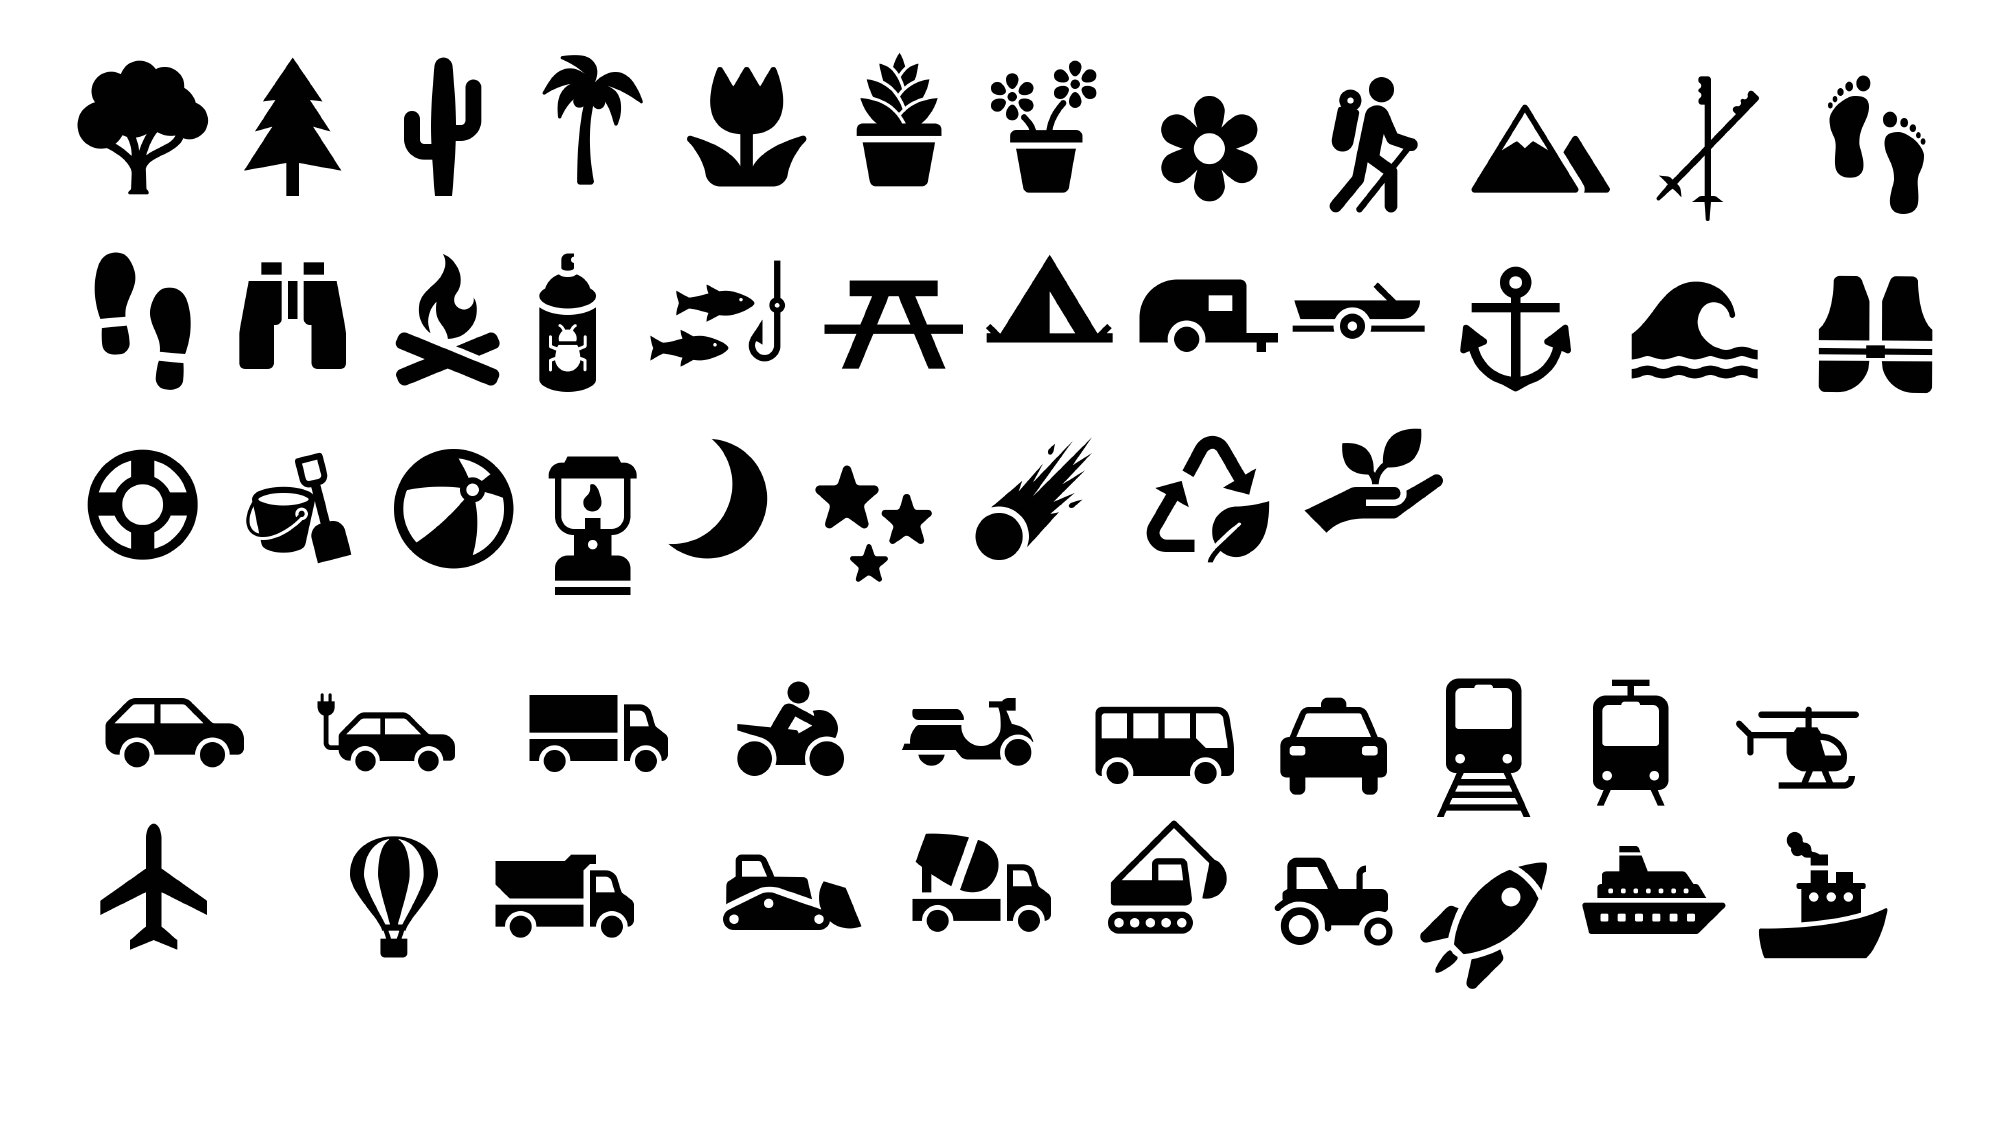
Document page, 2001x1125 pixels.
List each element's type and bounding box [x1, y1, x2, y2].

picture [523, 657, 674, 808]
picture [67, 240, 368, 396]
picture [715, 823, 866, 974]
picture [1133, 423, 1284, 574]
picture [99, 657, 250, 808]
picture [1258, 667, 1876, 967]
picture [1465, 73, 1616, 224]
picture [311, 657, 462, 808]
picture [824, 43, 1119, 202]
picture [818, 249, 969, 400]
picture [378, 423, 793, 601]
picture [1746, 826, 1897, 977]
picture [1801, 69, 1952, 220]
picture [1089, 669, 1243, 954]
picture [798, 448, 949, 599]
picture [671, 51, 822, 202]
picture [1800, 257, 1951, 408]
picture [489, 821, 640, 972]
picture [1258, 826, 1559, 1001]
picture [1619, 254, 1770, 405]
picture [67, 43, 668, 202]
picture [974, 223, 1125, 374]
picture [958, 423, 1109, 574]
picture [1133, 236, 1434, 391]
picture [1133, 73, 1284, 224]
picture [892, 657, 1057, 958]
picture [222, 433, 373, 584]
picture [78, 811, 229, 962]
picture [1298, 254, 1591, 556]
picture [319, 822, 470, 973]
picture [372, 238, 793, 398]
picture [715, 653, 866, 804]
picture [1298, 69, 1449, 220]
picture [1632, 73, 1783, 224]
picture [67, 429, 218, 580]
